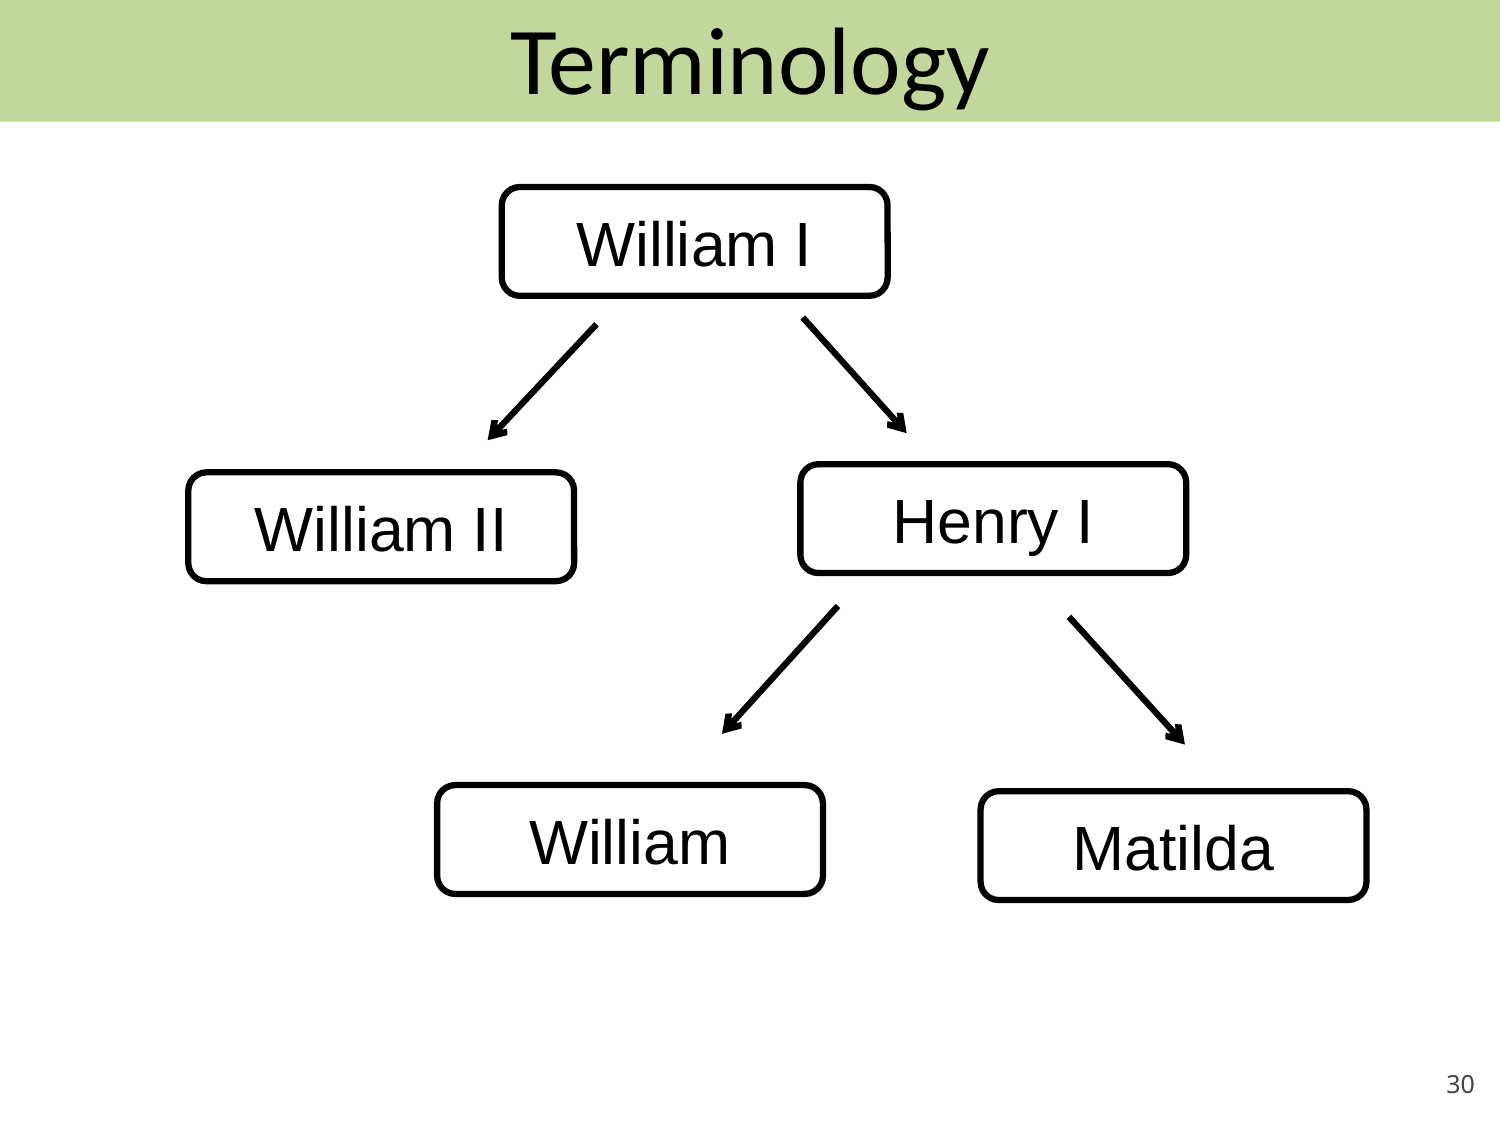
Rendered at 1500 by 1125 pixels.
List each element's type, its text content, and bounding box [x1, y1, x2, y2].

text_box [487, 324, 597, 441]
title Terminology [75, 0, 1425, 113]
text_box William [437, 785, 823, 894]
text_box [1068, 616, 1186, 745]
text_box William I [501, 186, 888, 296]
text_box Henry I [800, 464, 1187, 574]
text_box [802, 317, 907, 434]
text_box Matilda [980, 791, 1367, 901]
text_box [721, 605, 839, 735]
text_box William II [188, 472, 575, 582]
